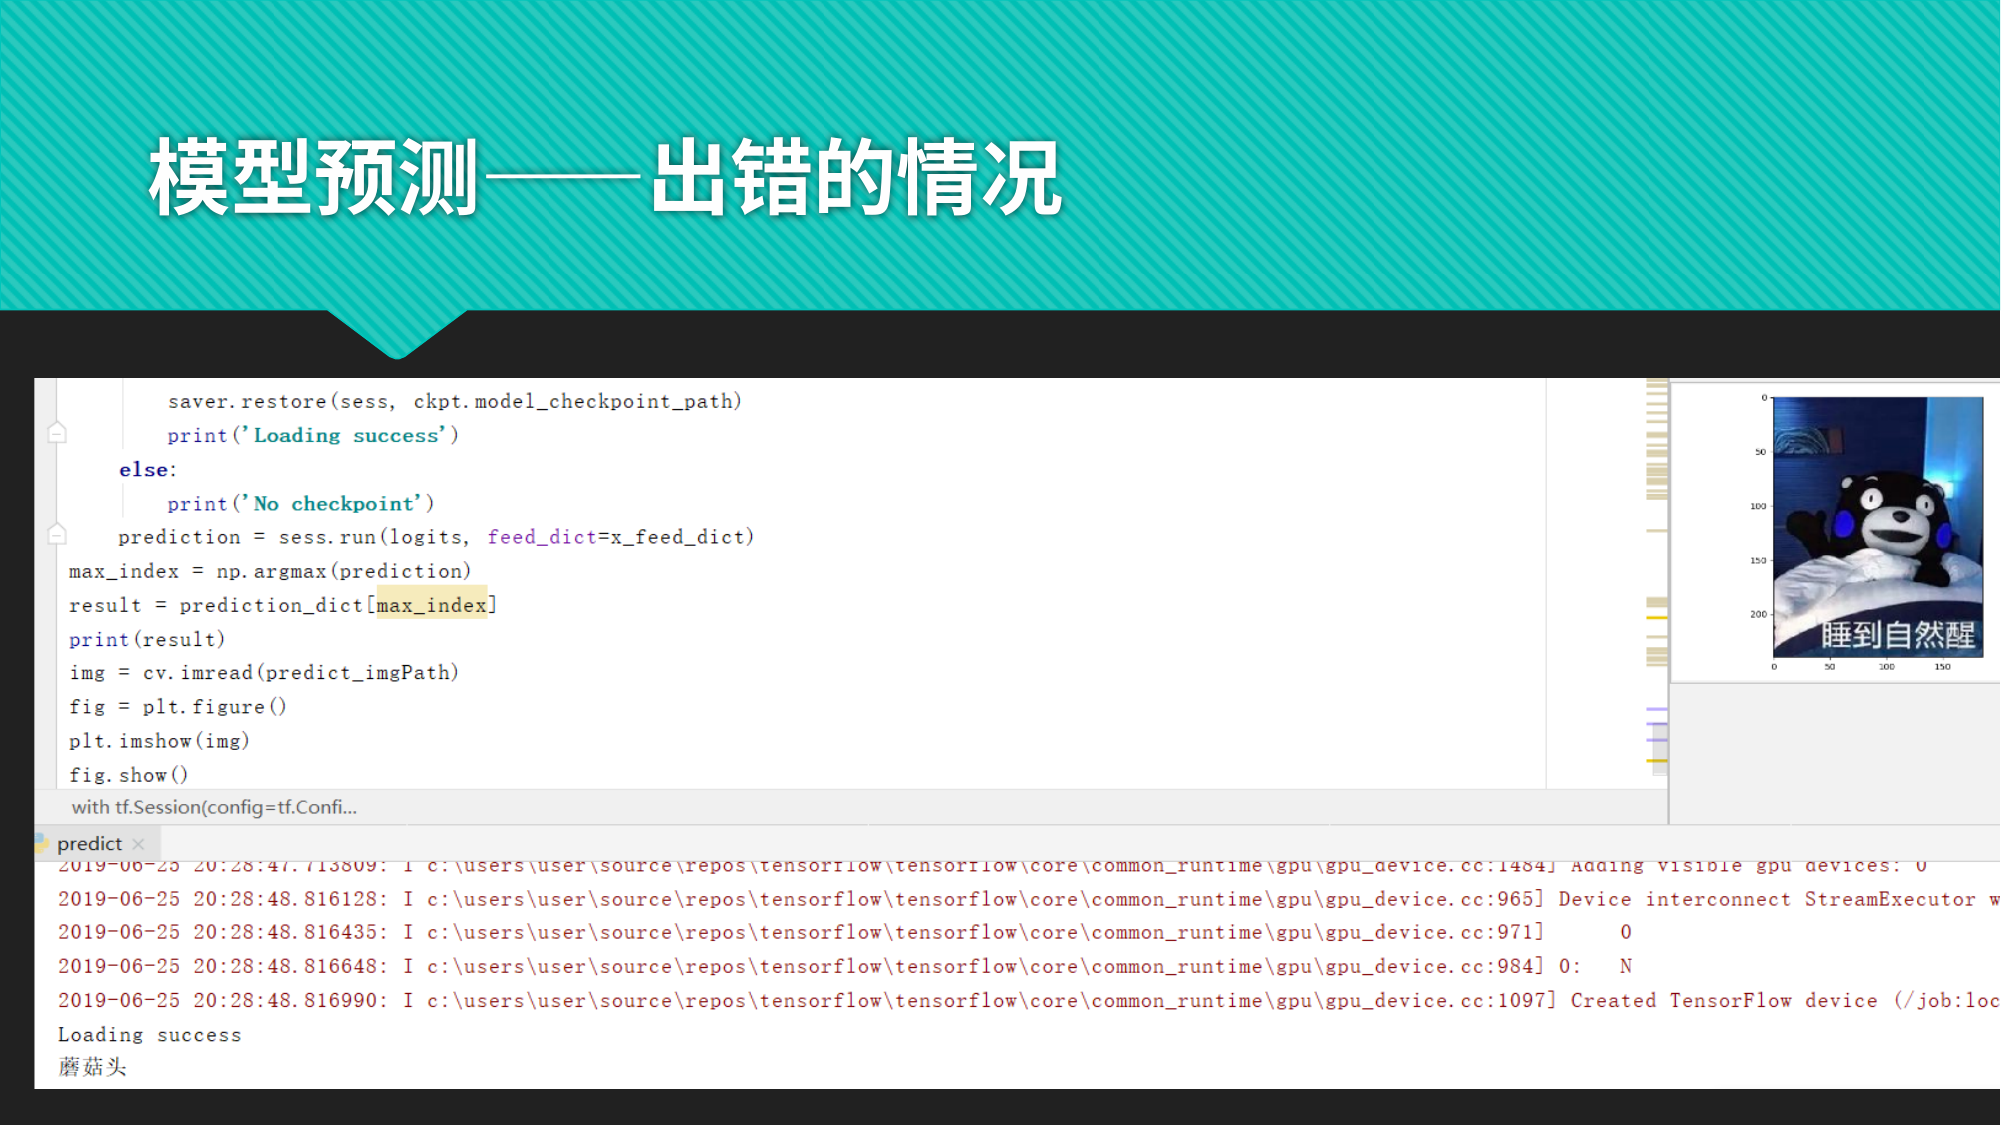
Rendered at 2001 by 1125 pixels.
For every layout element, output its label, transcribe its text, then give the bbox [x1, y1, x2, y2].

picture [33, 377, 2000, 1090]
title 模型预测——出错的情况 [132, 73, 1868, 233]
